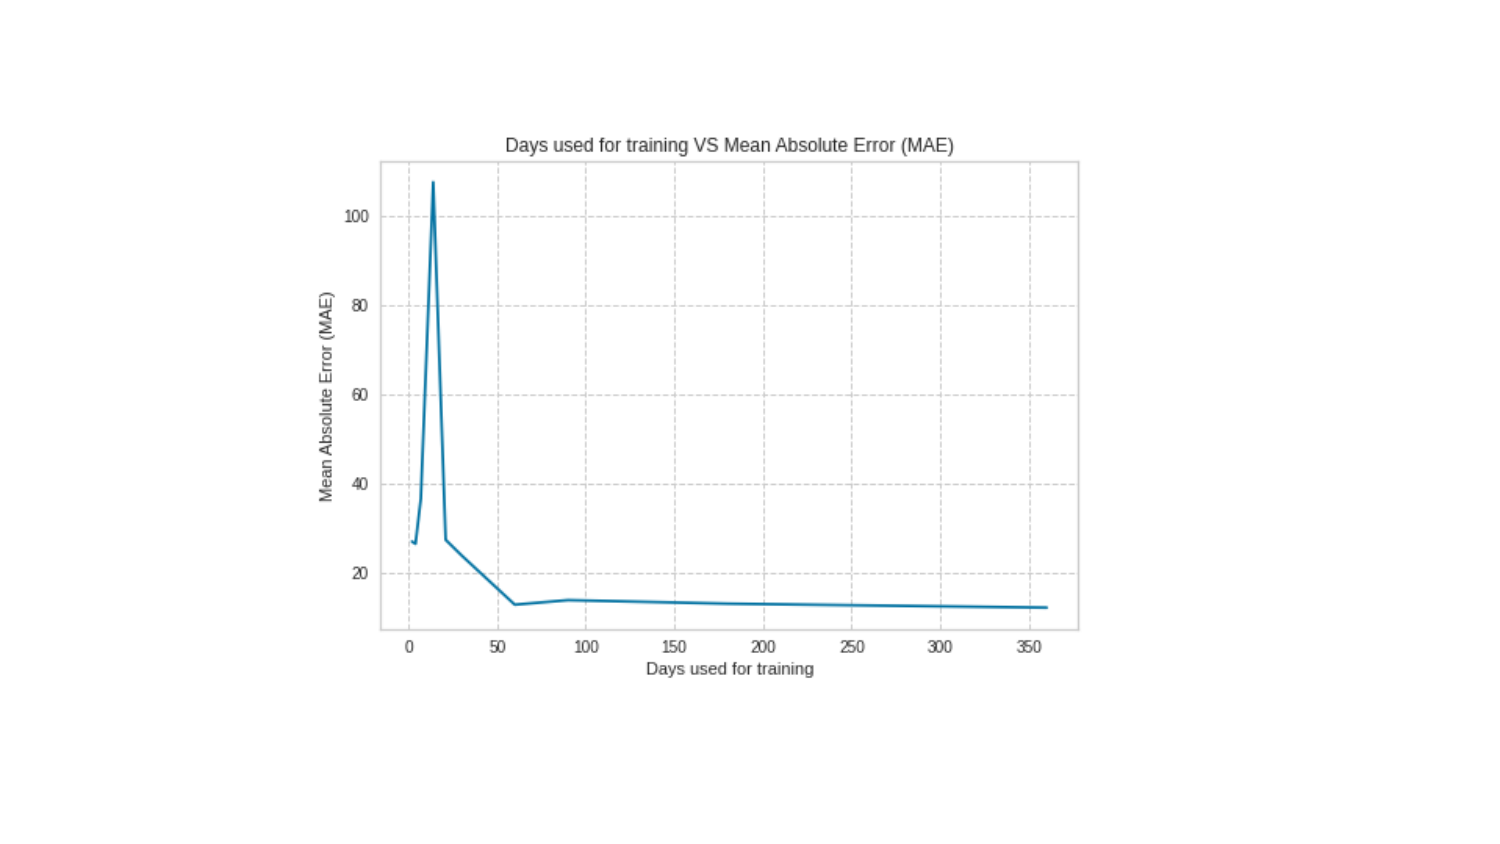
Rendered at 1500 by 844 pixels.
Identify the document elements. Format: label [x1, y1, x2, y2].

picture [310, 127, 1089, 689]
